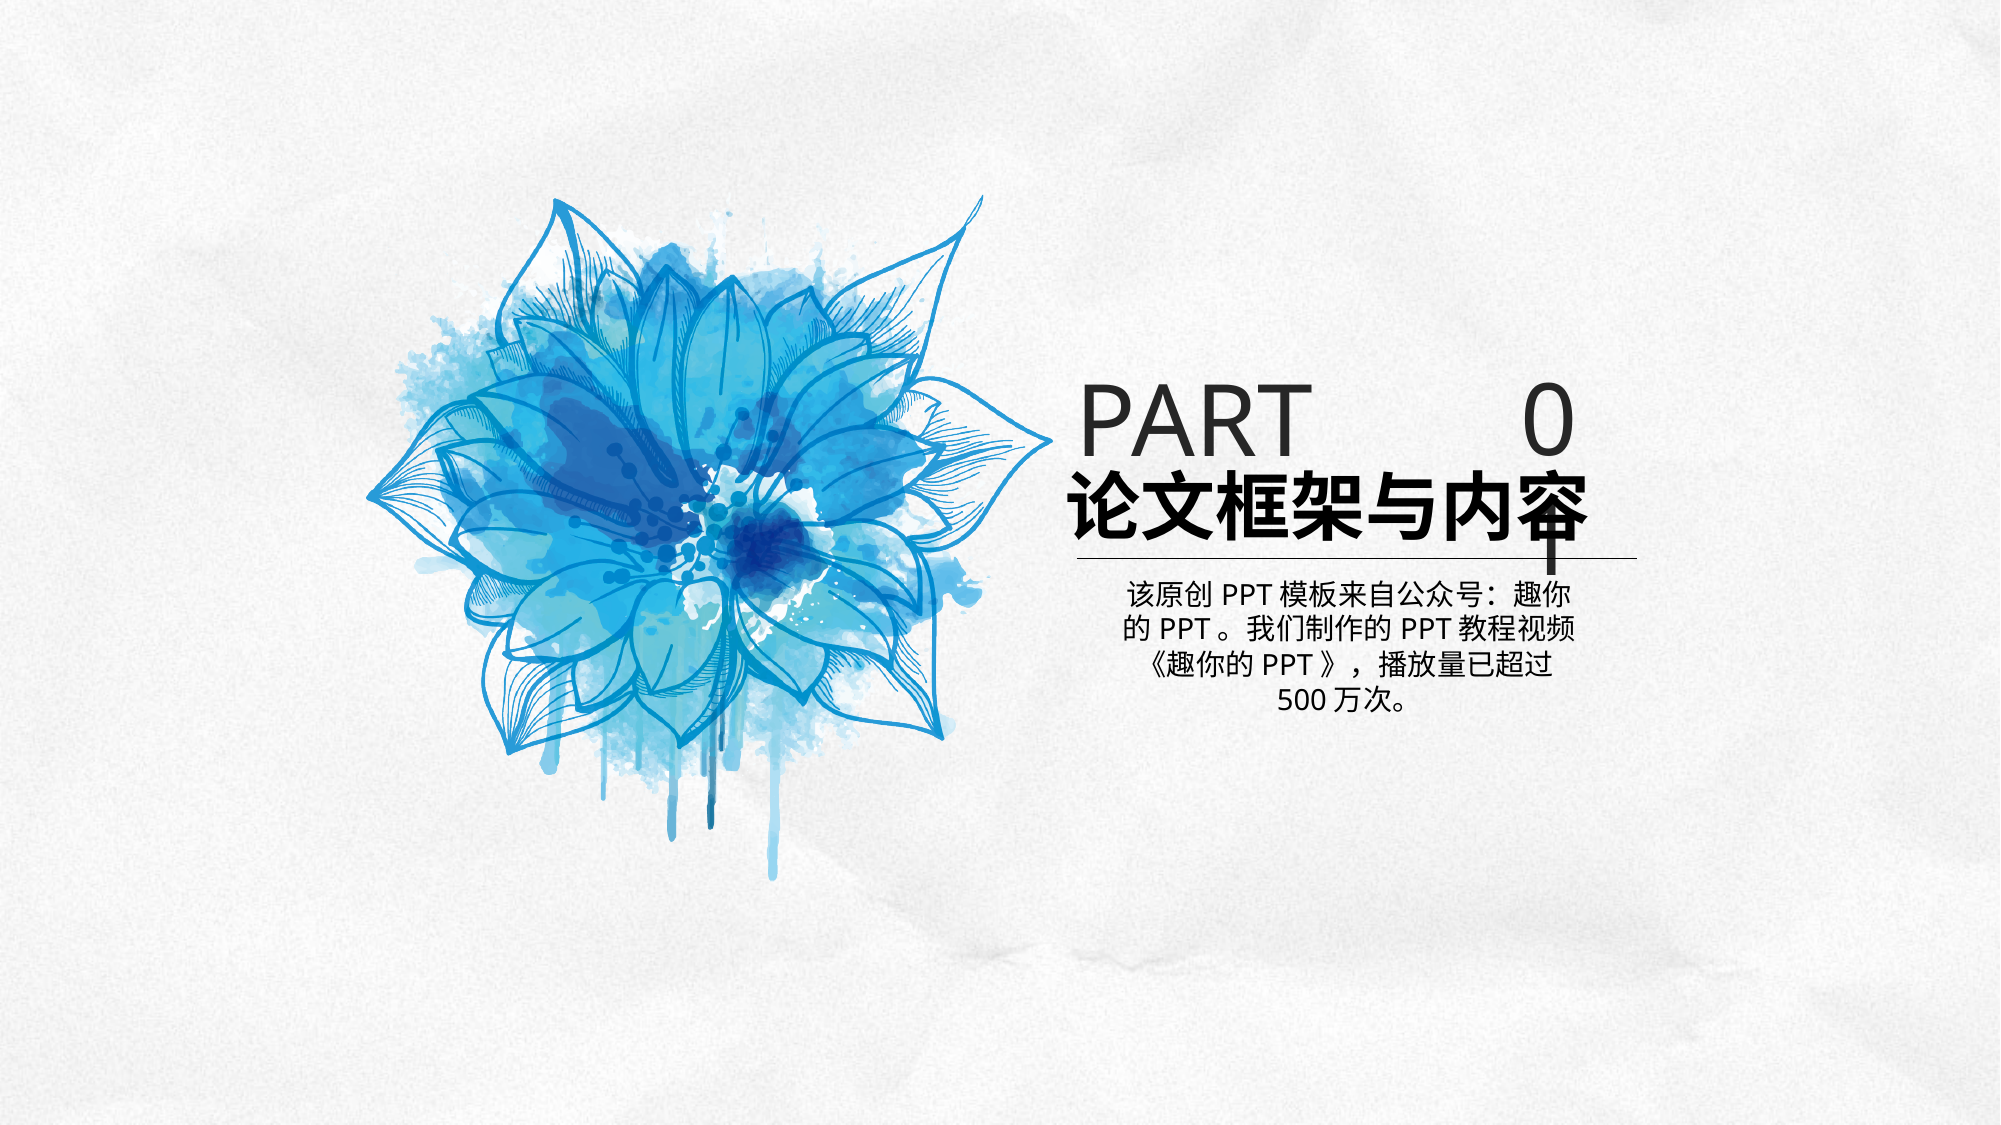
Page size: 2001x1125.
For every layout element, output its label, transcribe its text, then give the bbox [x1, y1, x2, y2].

text_box PART [1061, 348, 1384, 452]
text_box 01 [1506, 557, 1644, 604]
text_box 论文框架与内容 [1053, 452, 1649, 557]
text_box 该原创PPT模板来自公众号：趣你的PPT。我们制作的PPT教程视频《趣你的PPT》，播放量已超过500万次。 [1113, 575, 1585, 716]
picture [0, 0, 2000, 1125]
text_box 01 [1506, 348, 1644, 452]
